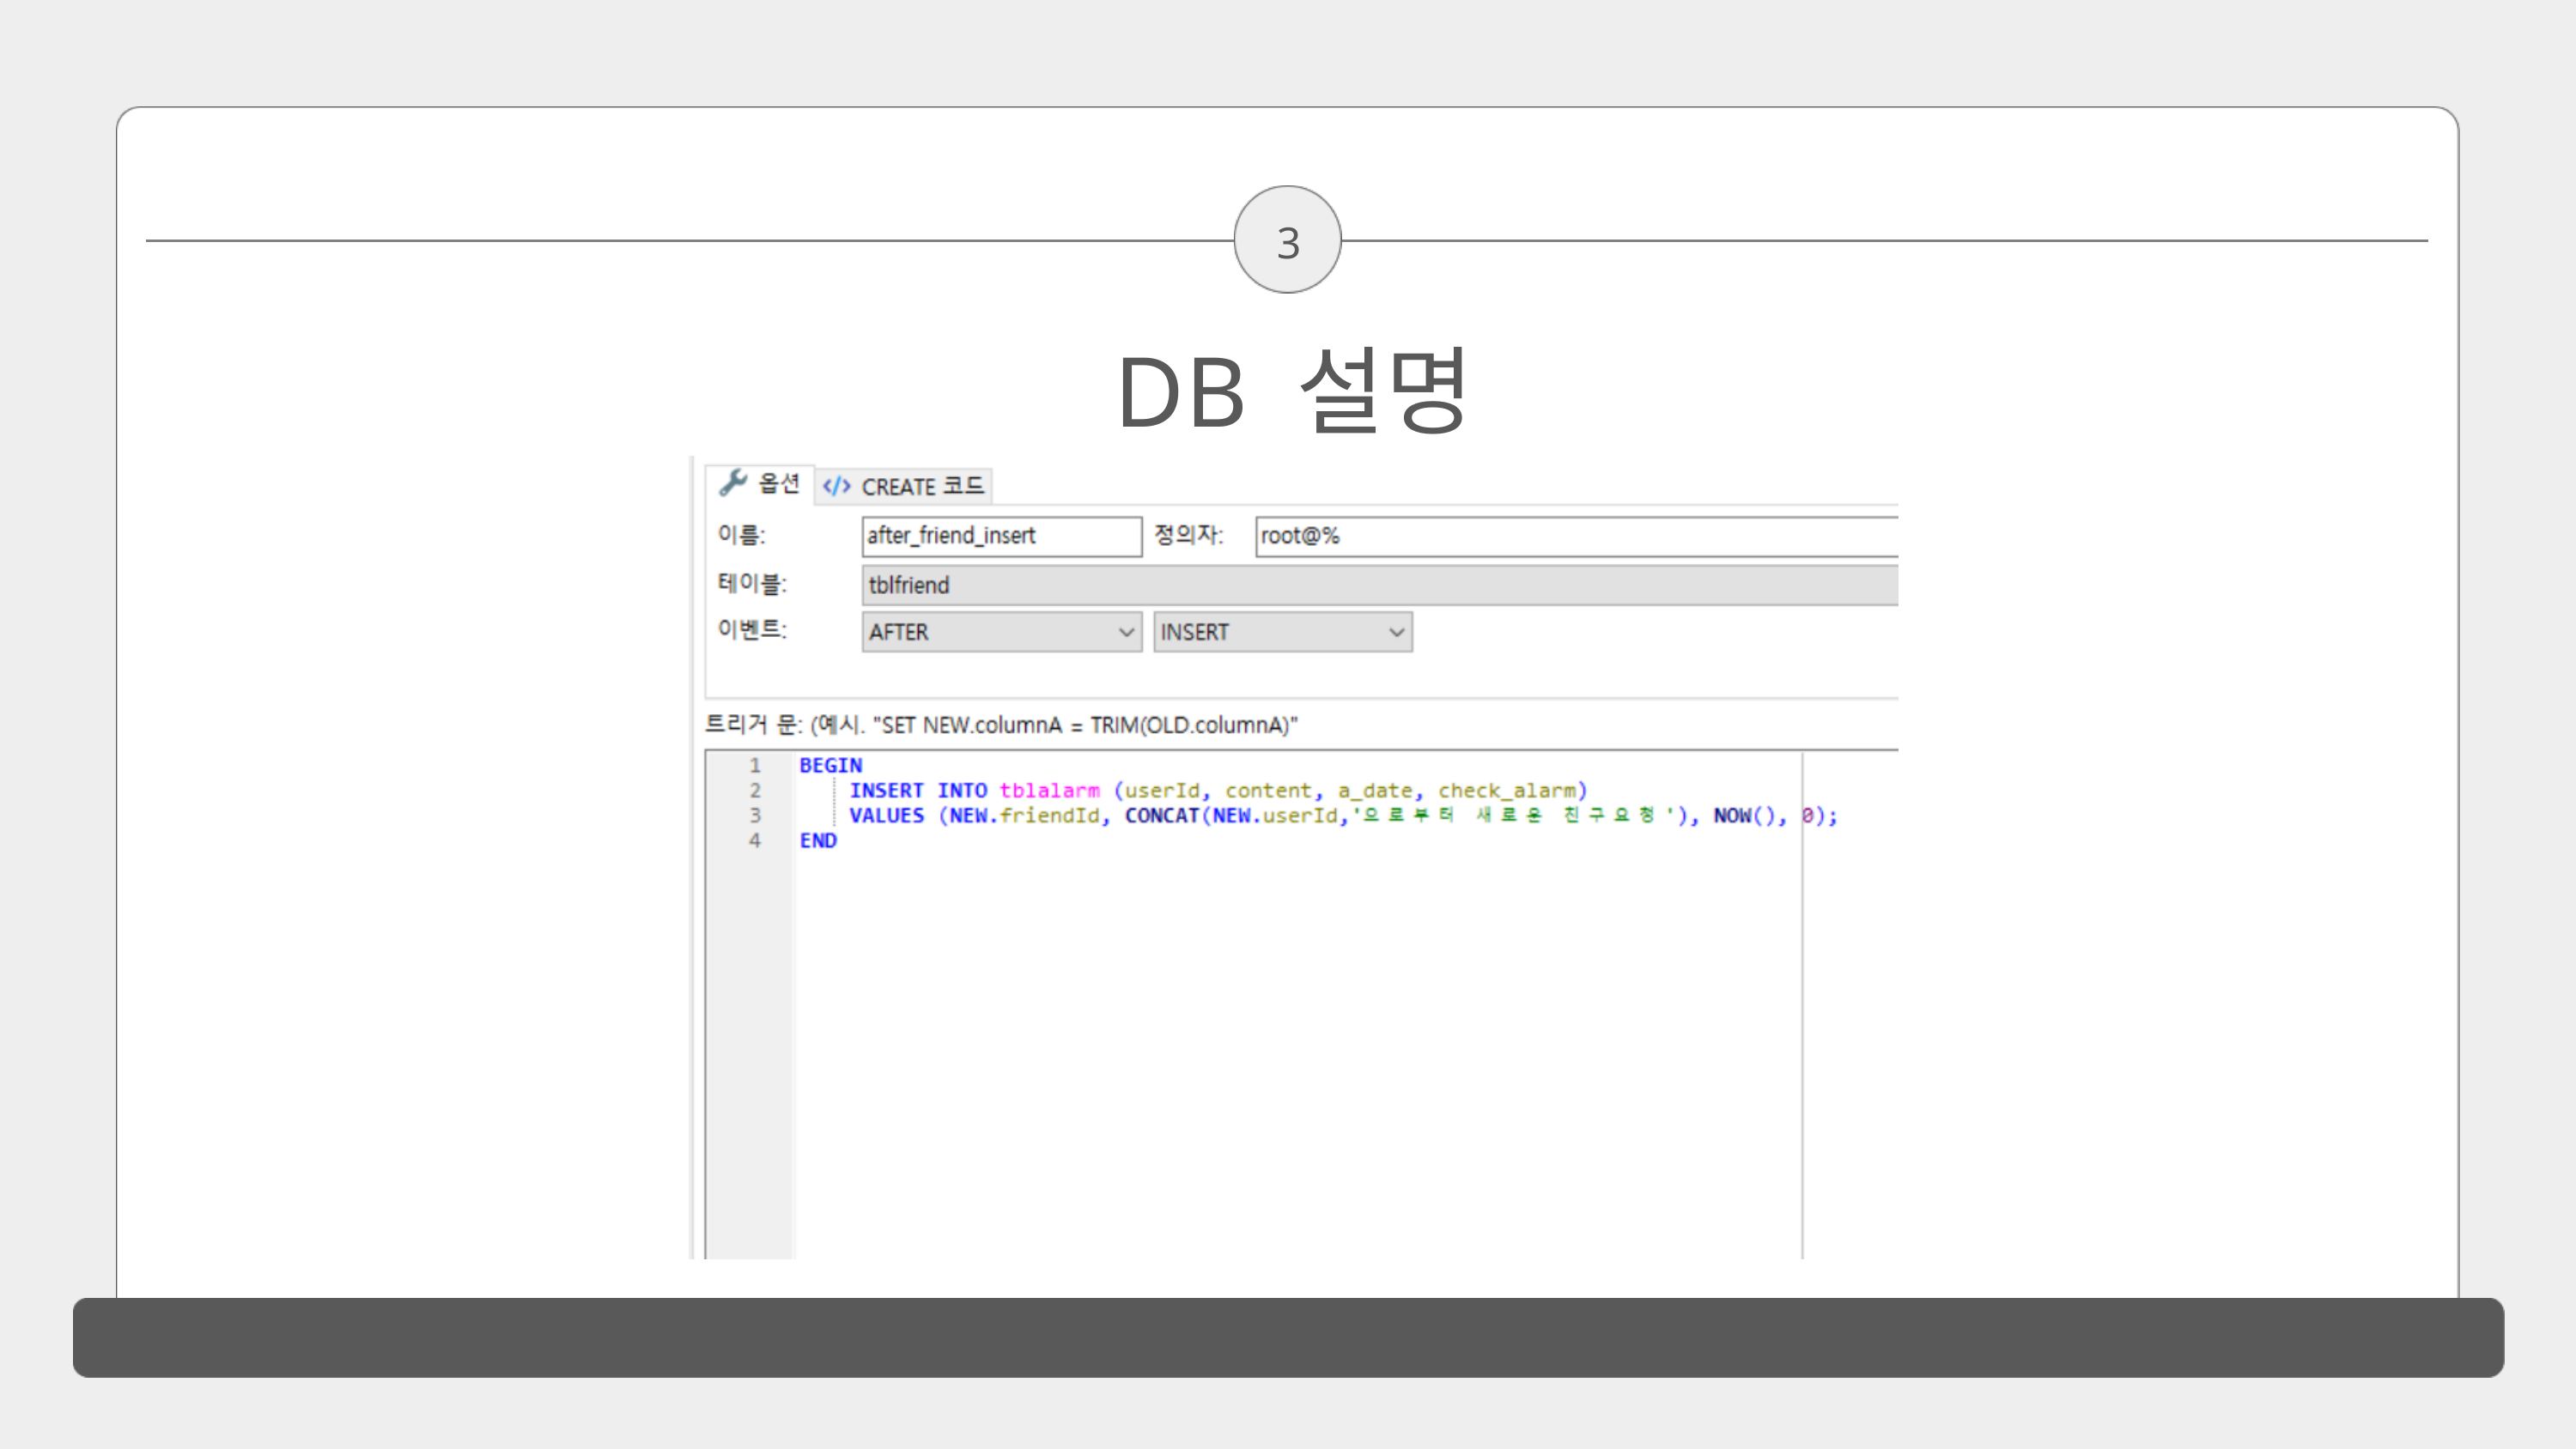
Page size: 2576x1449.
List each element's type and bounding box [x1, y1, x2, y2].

picture [73, 106, 2505, 1378]
